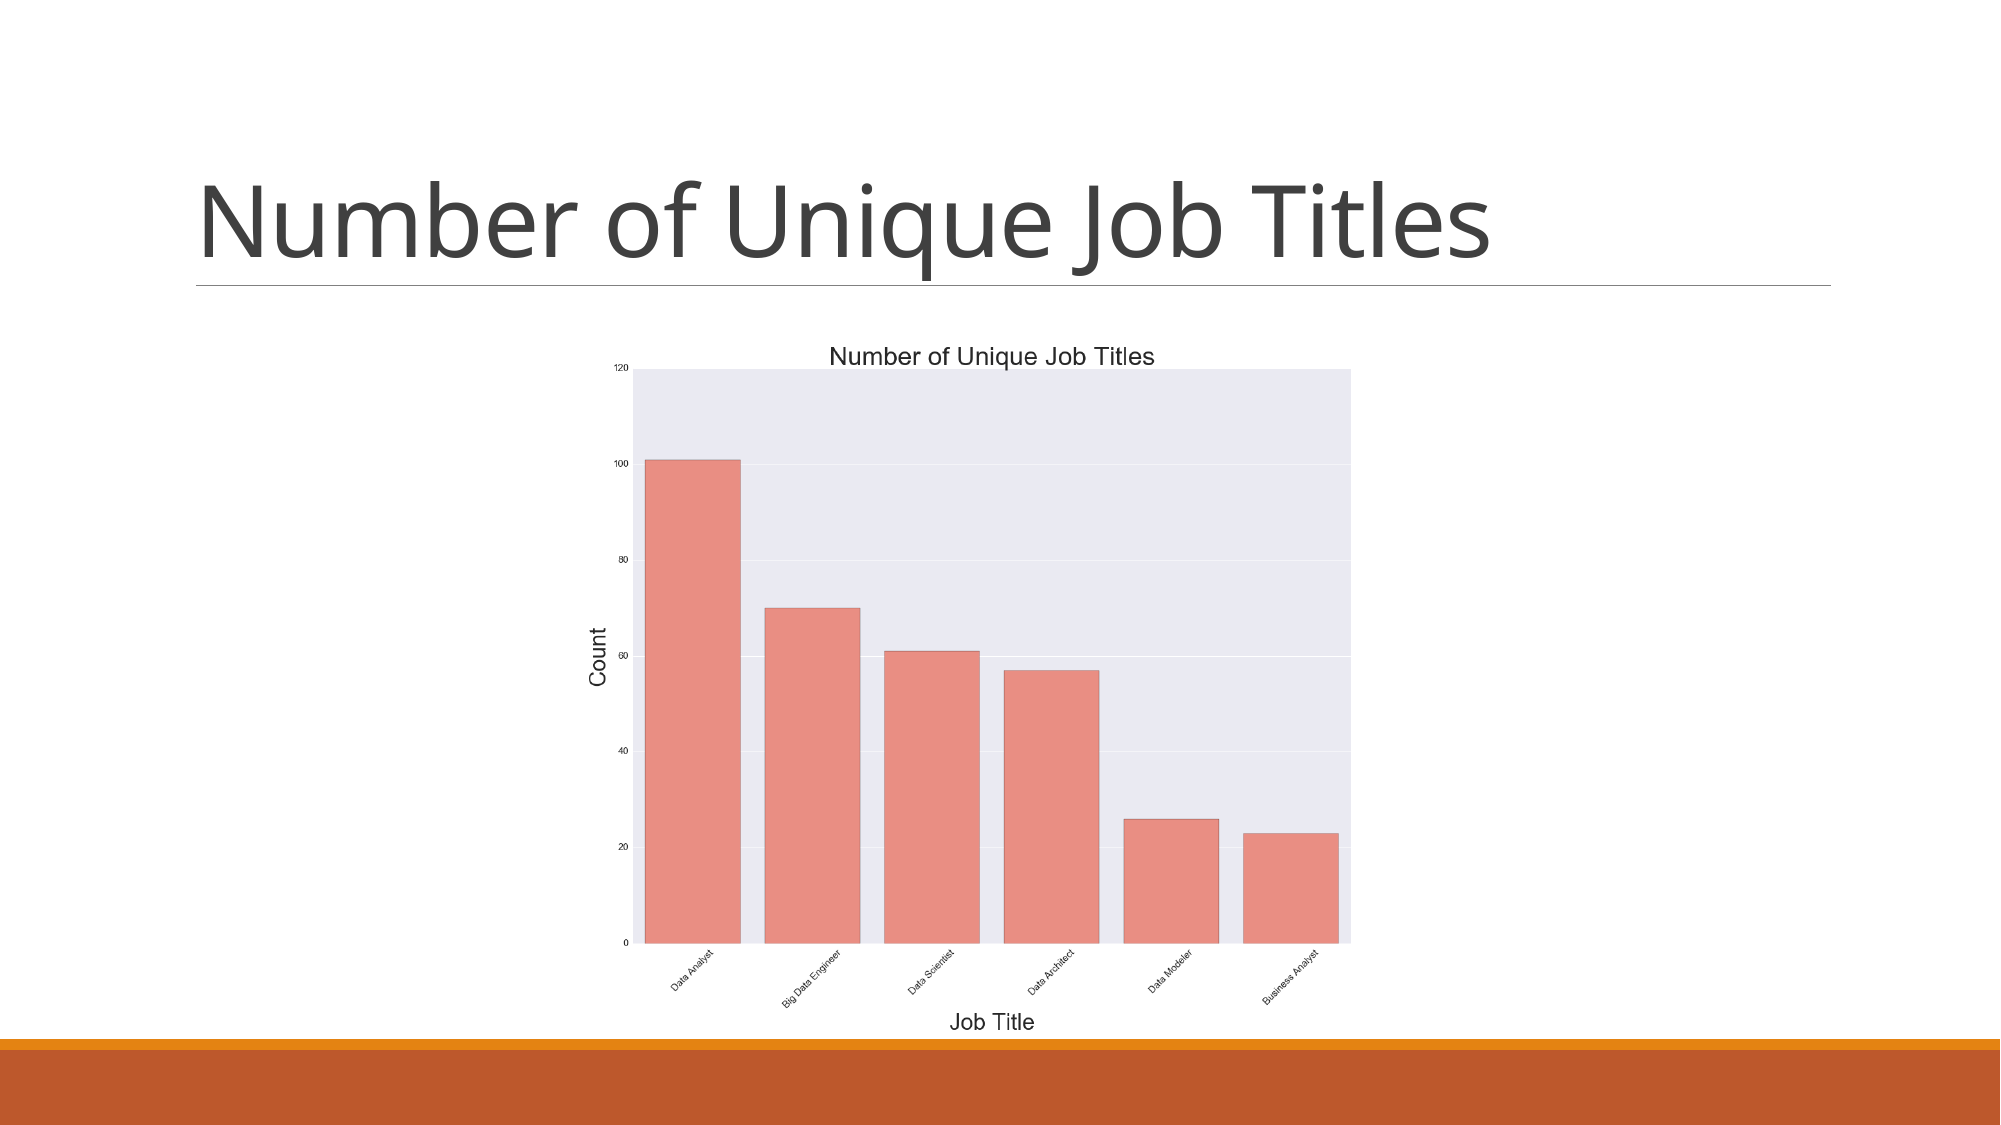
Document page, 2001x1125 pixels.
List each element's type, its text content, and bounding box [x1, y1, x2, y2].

picture [516, 294, 1444, 1036]
title Number of Unique Job Titles [180, 47, 1830, 285]
